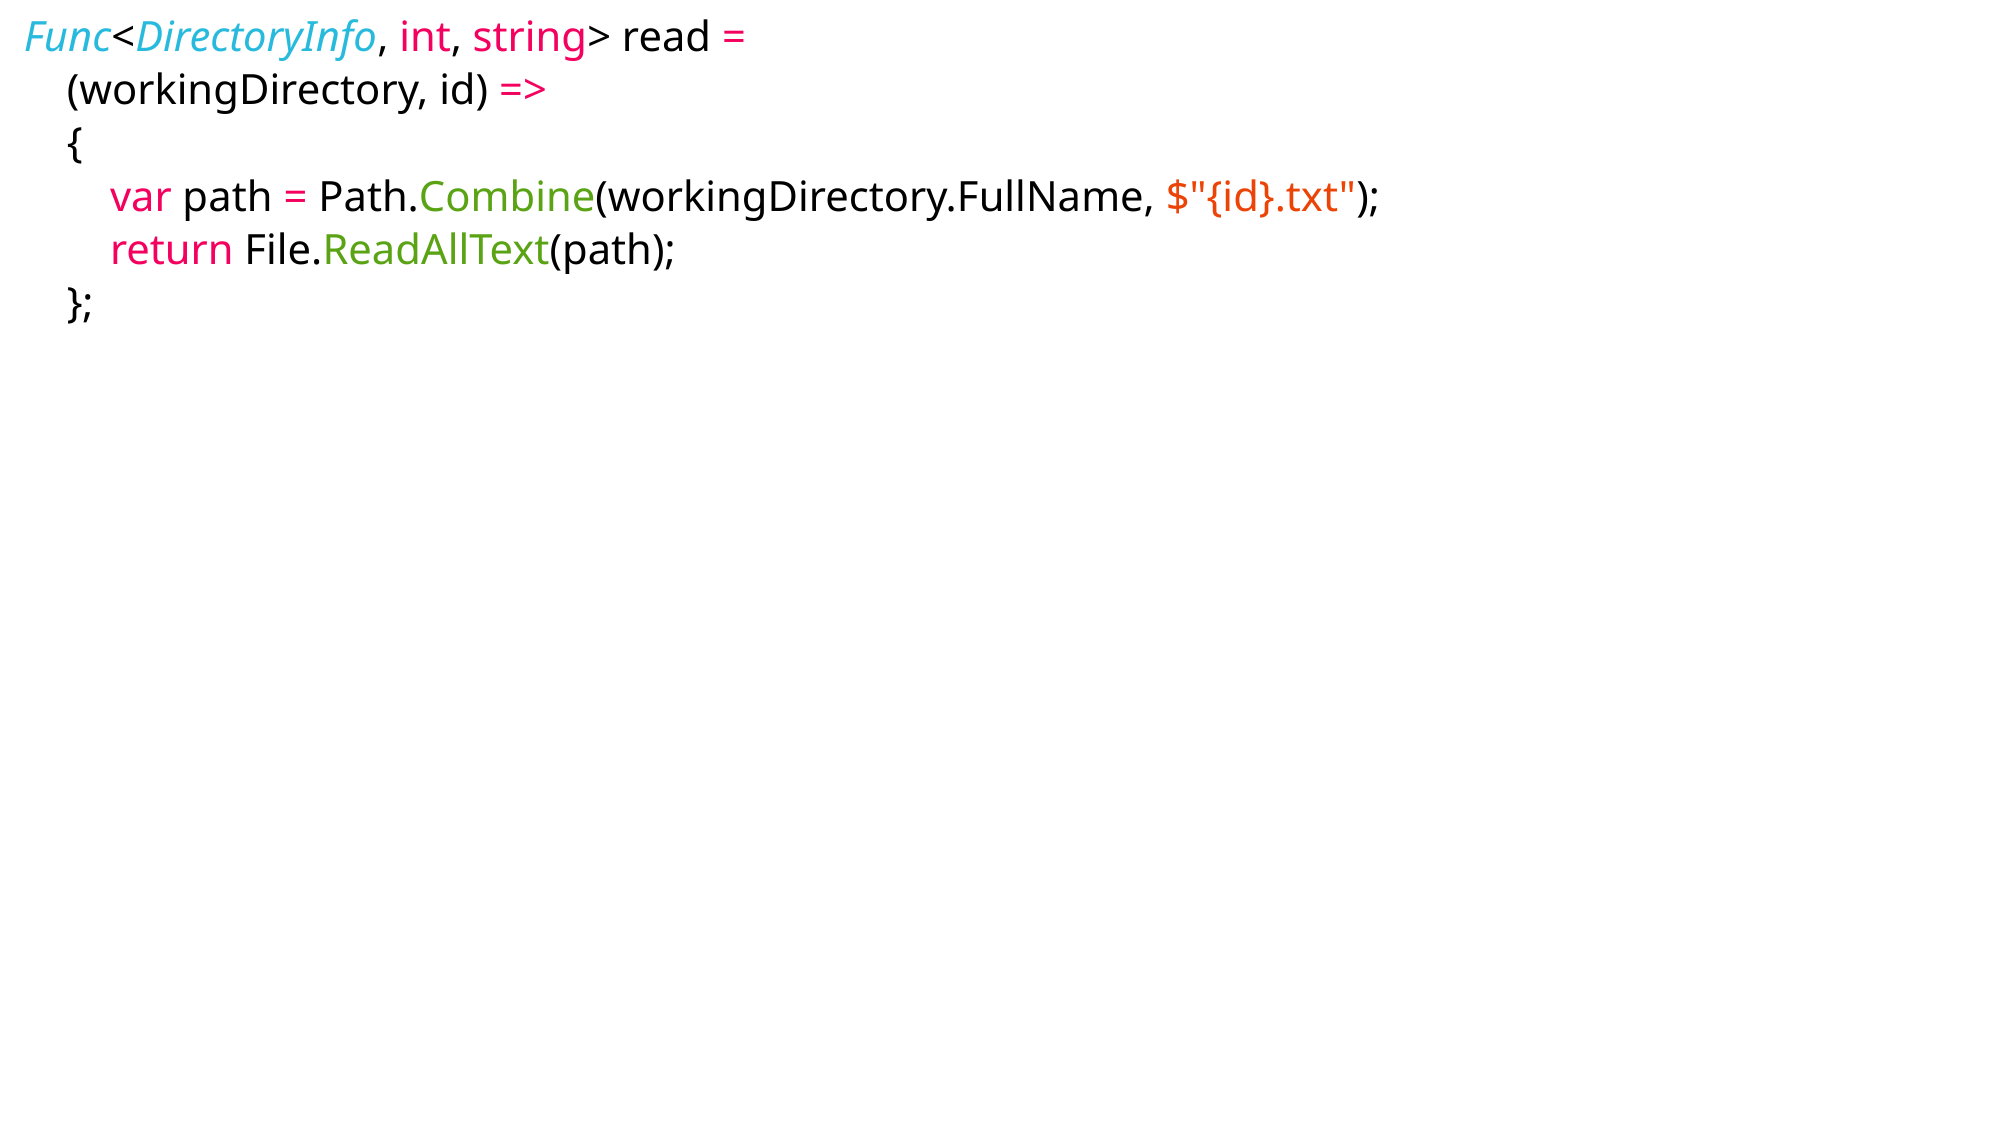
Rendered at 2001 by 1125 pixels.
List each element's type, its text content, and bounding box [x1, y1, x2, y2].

list Func<DirectoryInfo, int, string> read = (workingDirectory, id) => { var path = Path.Combine(workingDirectory.FullName, $"{id}.txt"); return File.ReadAllText(path); }; [0, 0, 2000, 1125]
